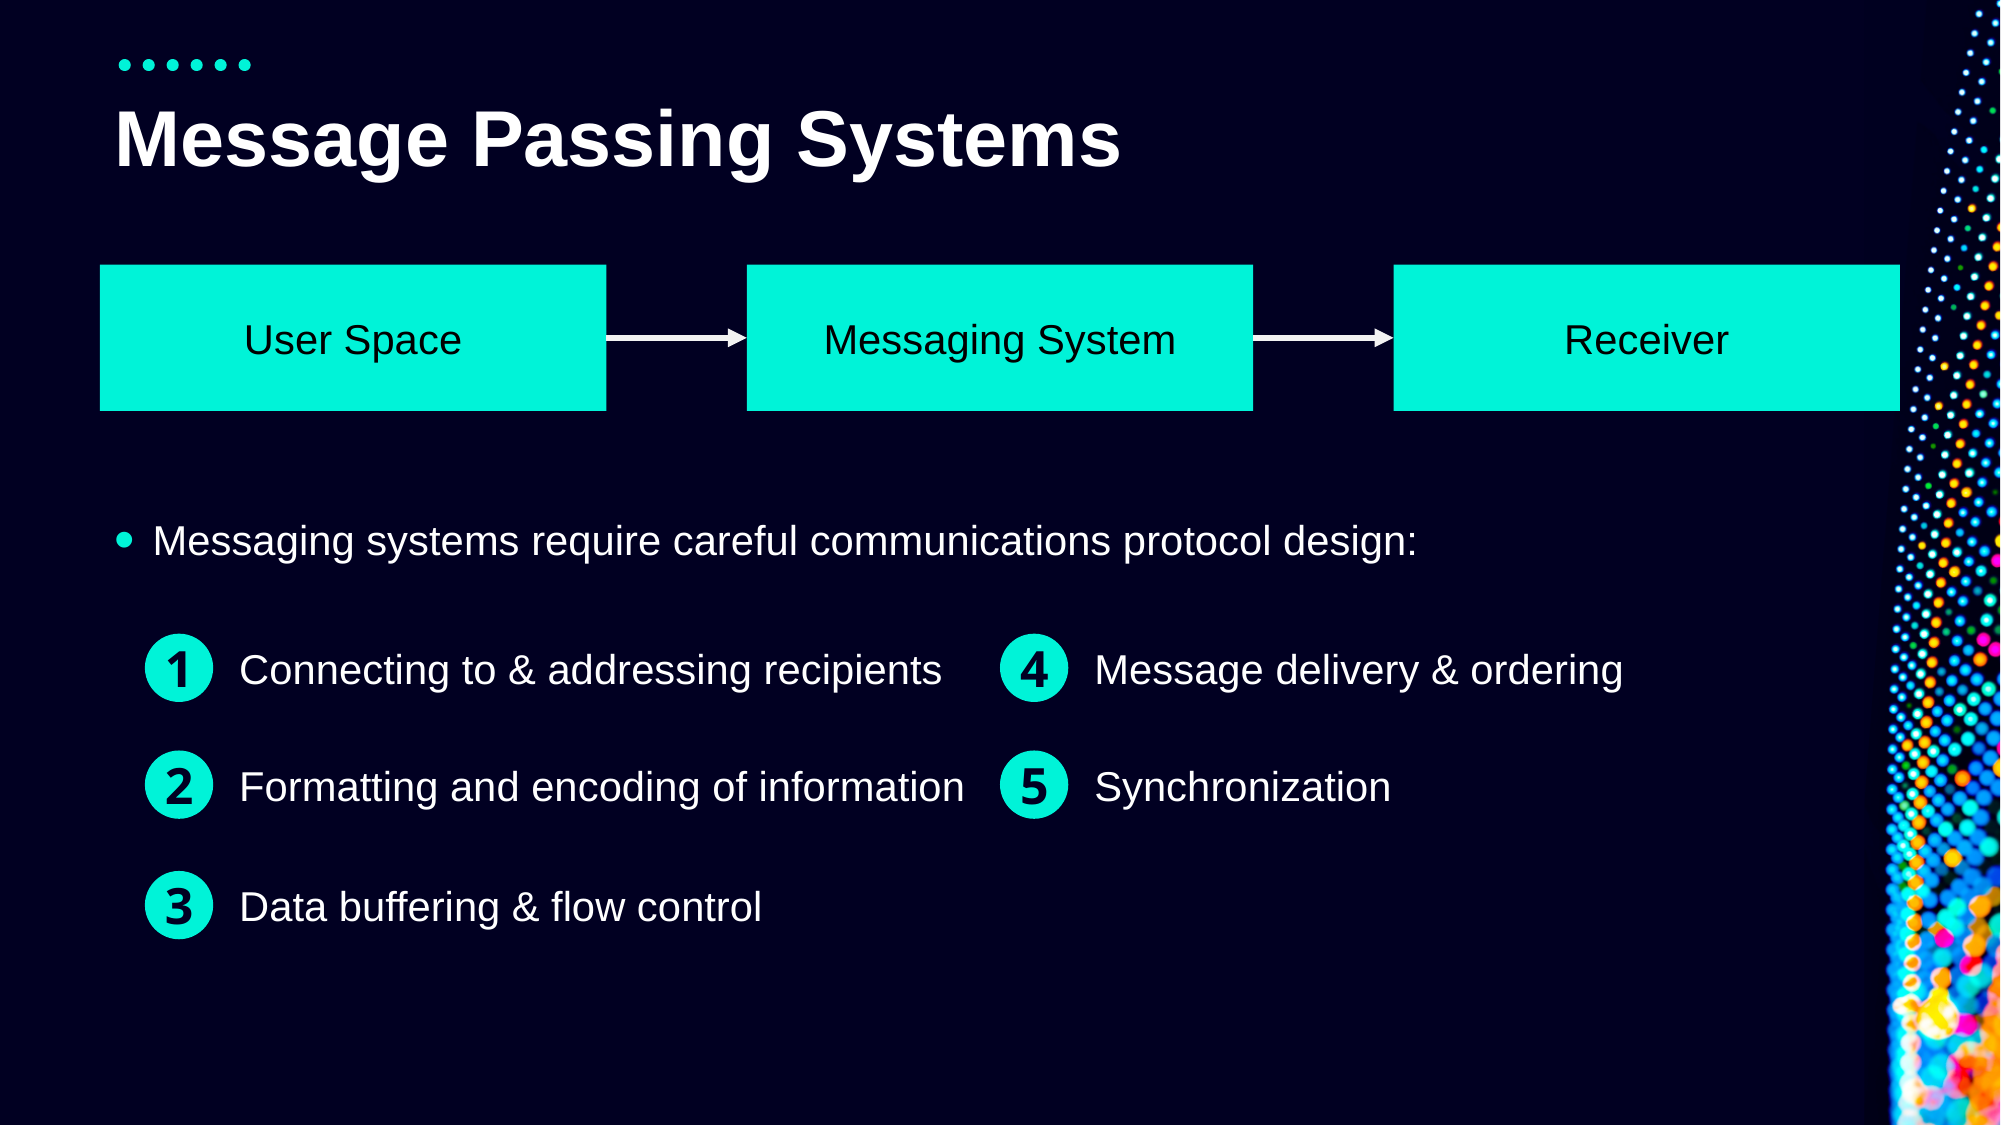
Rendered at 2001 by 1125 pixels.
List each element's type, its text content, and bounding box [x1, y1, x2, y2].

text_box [144, 867, 214, 943]
text_box User Space [99, 264, 607, 411]
title Message Passing Systems [99, 91, 1865, 193]
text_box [999, 746, 1069, 823]
text_box Message delivery & ordering [1079, 635, 1844, 700]
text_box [144, 629, 214, 706]
text_box Synchronization [1079, 751, 1844, 817]
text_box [144, 746, 214, 823]
text_box Data buffering & flow control [224, 872, 989, 938]
text_box Messaging System [746, 264, 1254, 411]
picture [1864, 0, 2001, 1125]
text_box Receiver [1393, 264, 1900, 411]
text_box Messaging systems require careful communications protocol design: [99, 506, 1900, 572]
text_box Formatting and encoding of information [224, 751, 989, 817]
text_box Connecting to & addressing recipients [224, 635, 989, 700]
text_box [999, 629, 1069, 706]
